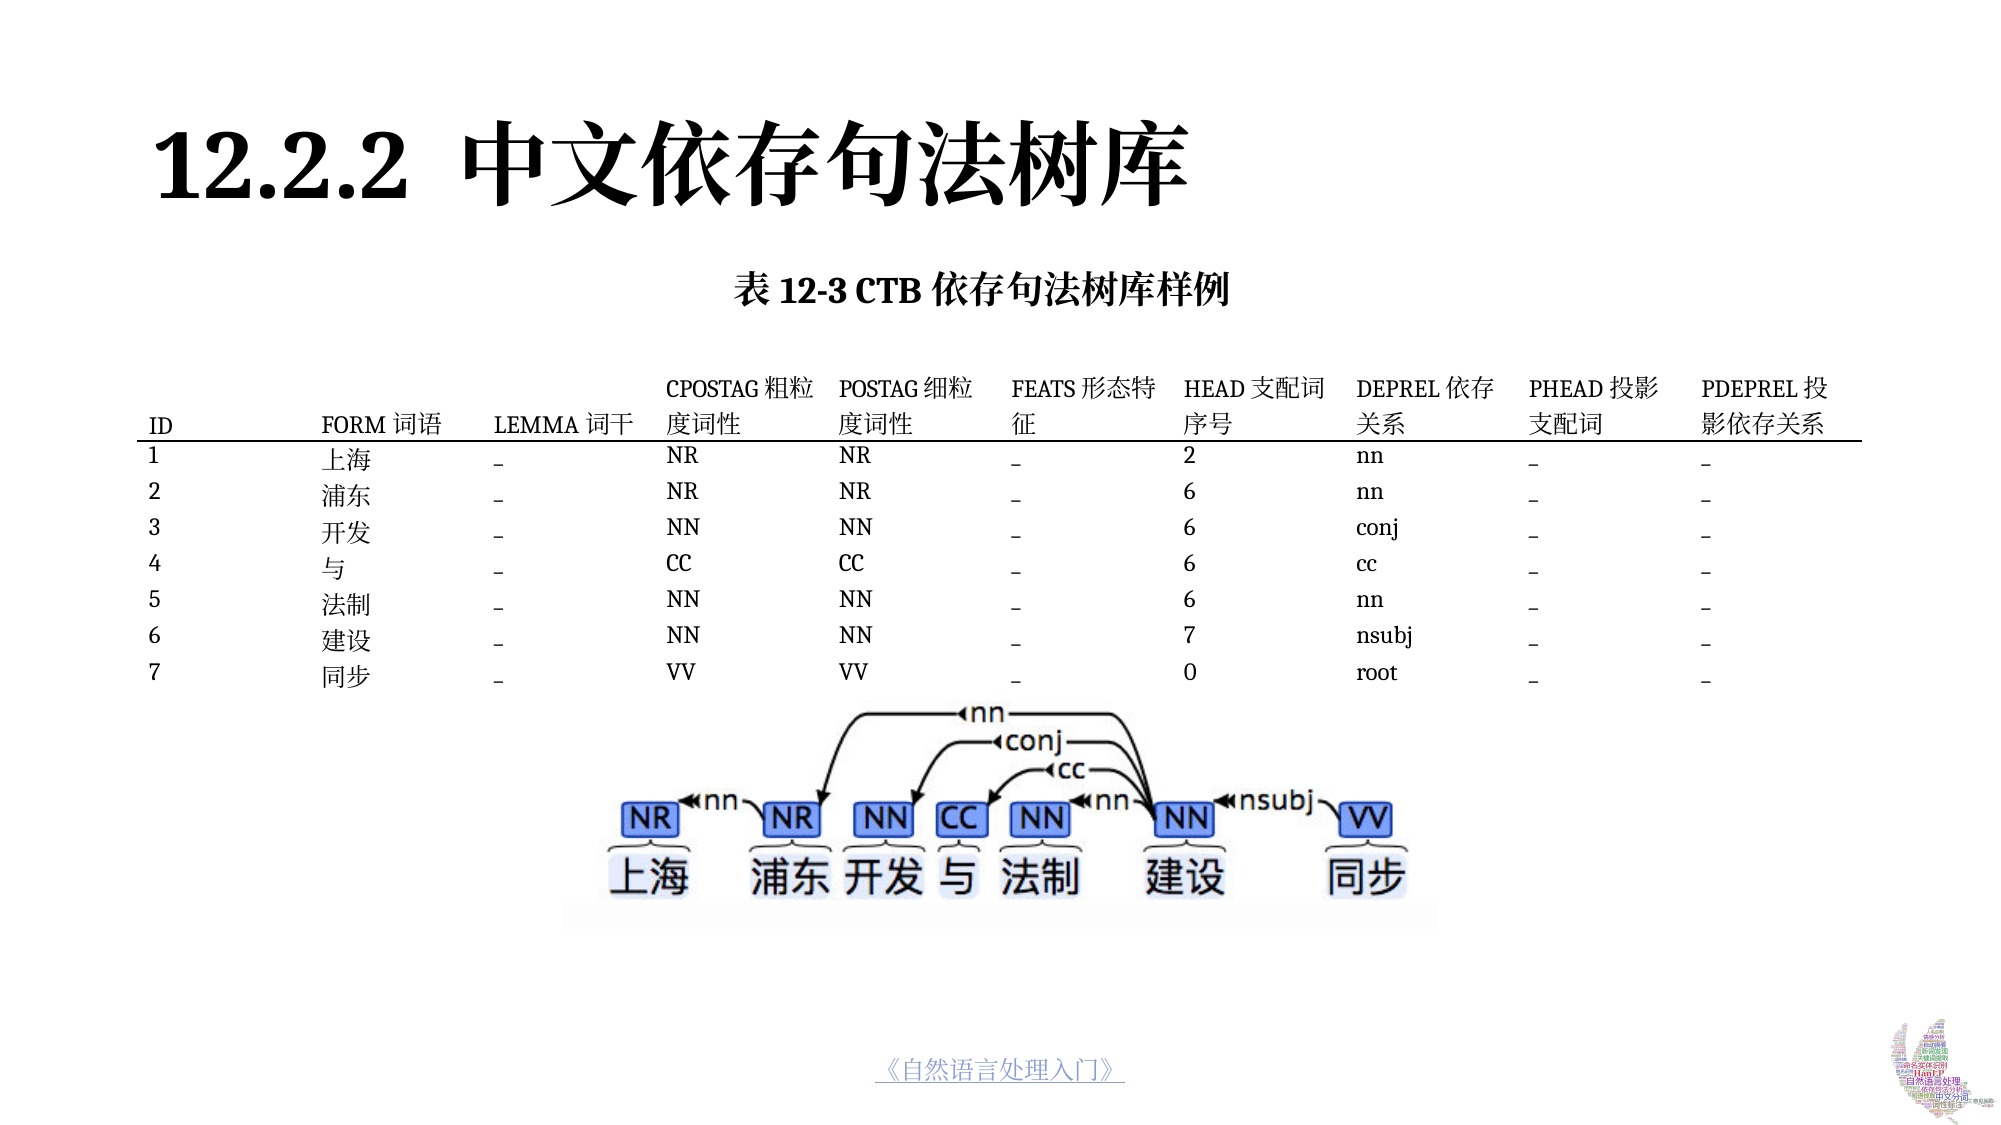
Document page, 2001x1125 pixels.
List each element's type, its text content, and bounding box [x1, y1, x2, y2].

table_cell NN [827, 621, 1000, 658]
table_cell VV [655, 658, 827, 688]
table_cell nsubj [1345, 621, 1517, 658]
title 12.2.2 中文依存句法树库 [137, 59, 1863, 278]
table_header ID [137, 369, 310, 440]
picture [562, 688, 1438, 929]
table_header PHEAD投影支配词 [1517, 369, 1690, 440]
footer 《自然语言处理入门》 [662, 1042, 1338, 1103]
table_header HEAD支配词序号 [1172, 369, 1345, 440]
table_cell 同步 [310, 658, 482, 694]
table_cell 开发 [310, 513, 482, 549]
table_cell 6 [1172, 477, 1345, 513]
table_cell _ [482, 477, 655, 513]
table_cell 1 [137, 442, 310, 477]
table_cell _ [1517, 621, 1690, 658]
table_cell _ [1517, 513, 1690, 549]
table_cell _ [1690, 477, 1862, 513]
table_cell _ [482, 513, 655, 549]
table_cell _ [482, 442, 655, 477]
table_cell 7 [1172, 621, 1345, 658]
table_cell 5 [137, 585, 310, 621]
table_cell _ [1000, 585, 1172, 621]
table_cell _ [1000, 513, 1172, 549]
table_cell 与 [310, 549, 482, 585]
table_header LEMMA词干 [482, 369, 655, 440]
table_header FEATS形态特征 [1000, 369, 1172, 440]
text_box 表12-3 CTB依存句法树库样例 [719, 258, 1247, 319]
table_cell _ [1690, 549, 1862, 585]
table_cell 6 [1172, 585, 1345, 621]
table_cell NR [655, 442, 827, 477]
table_cell _ [1517, 549, 1690, 585]
table_cell VV [827, 658, 1000, 688]
table_cell 6 [137, 621, 310, 658]
table_cell _ [482, 585, 655, 621]
table_cell _ [1000, 549, 1172, 585]
table_cell 浦东 [310, 477, 482, 513]
table_cell 建设 [310, 621, 482, 658]
table_cell _ [1000, 477, 1172, 513]
table_cell NN [655, 585, 827, 621]
table_cell _ [1690, 621, 1862, 658]
table_cell root [1345, 658, 1517, 694]
table_cell _ [1690, 658, 1862, 694]
table_cell _ [1000, 442, 1172, 477]
table_cell 2 [137, 477, 310, 513]
table_cell 0 [1172, 658, 1345, 688]
table_header CPOSTAG粗粒度词性 [655, 369, 827, 440]
table_cell NN [655, 621, 827, 658]
table_cell 6 [1172, 549, 1345, 585]
table_cell nn [1345, 477, 1517, 513]
table_header POSTAG细粒度词性 [827, 369, 1000, 440]
table_cell 2 [1172, 442, 1345, 477]
picture [1888, 1016, 2000, 1125]
table_cell NN [655, 513, 827, 549]
table_cell nn [1345, 585, 1517, 621]
table_cell CC [655, 549, 827, 585]
table_cell CC [827, 549, 1000, 585]
table_cell _ [1517, 477, 1690, 513]
table_cell _ [482, 549, 655, 585]
table_cell conj [1345, 513, 1517, 549]
table_cell _ [1690, 513, 1862, 549]
table_cell NR [827, 442, 1000, 477]
table_cell nn [1345, 442, 1517, 477]
table_header DEPREL依存关系 [1345, 369, 1517, 440]
table_cell 4 [137, 549, 310, 585]
table_header PDEPREL投影依存关系 [1690, 369, 1862, 440]
table_cell NN [827, 585, 1000, 621]
table_cell _ [1517, 585, 1690, 621]
table_cell _ [1690, 585, 1862, 621]
table_cell 上海 [310, 442, 482, 477]
table_cell _ [482, 621, 655, 658]
table_cell _ [1000, 658, 1172, 688]
table_cell _ [1690, 442, 1862, 477]
table_cell cc [1345, 549, 1517, 585]
table_cell 6 [1172, 513, 1345, 549]
table_cell 7 [137, 658, 310, 694]
table_cell 法制 [310, 585, 482, 621]
table_cell 3 [137, 513, 310, 549]
table_header FORM词语 [310, 369, 482, 440]
table_cell NR [655, 477, 827, 513]
table_cell _ [1000, 621, 1172, 658]
table_cell _ [1517, 442, 1690, 477]
table_cell _ [482, 658, 655, 694]
table_cell _ [1517, 658, 1690, 694]
table_cell NN [827, 513, 1000, 549]
table_cell NR [827, 477, 1000, 513]
